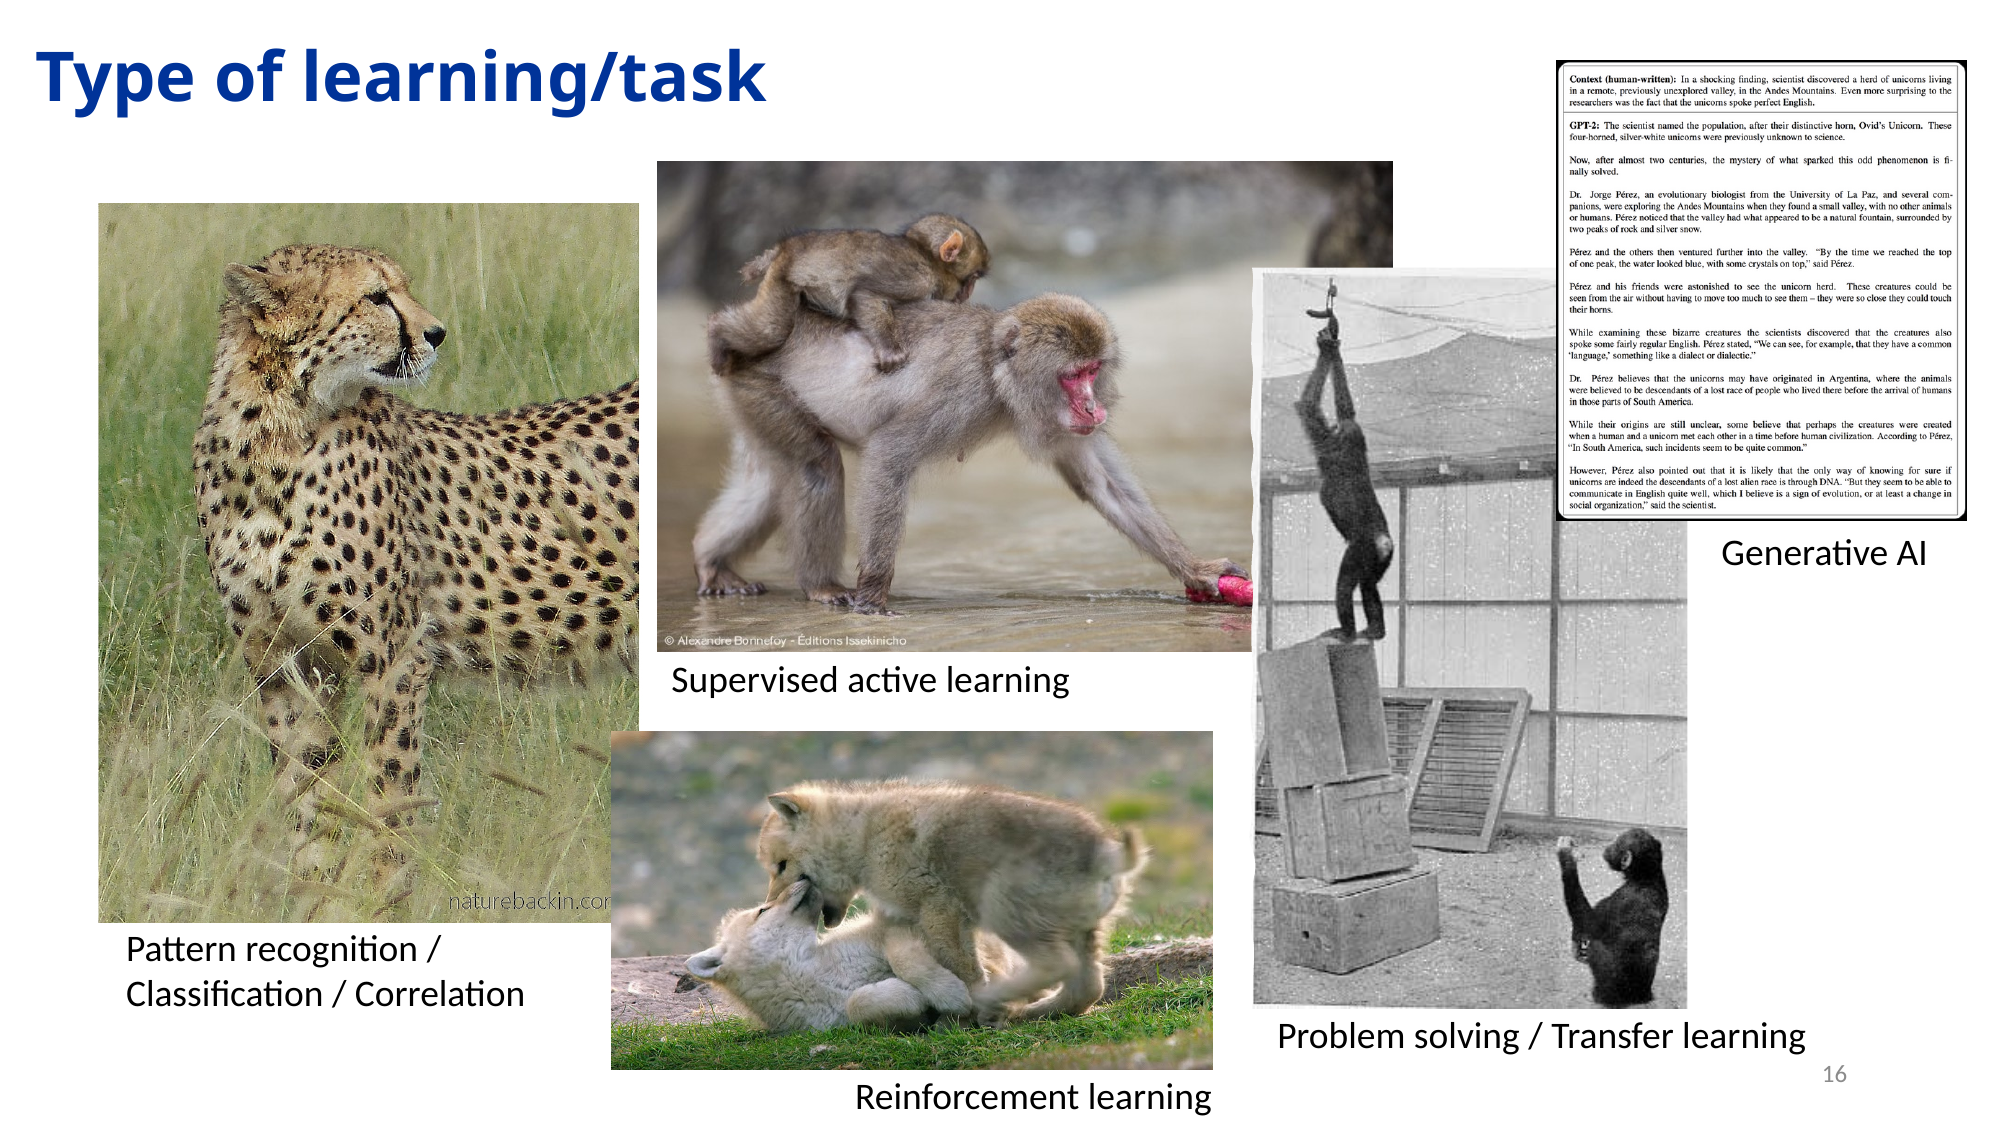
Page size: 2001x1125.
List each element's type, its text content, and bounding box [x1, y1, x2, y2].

picture [8, 60, 1967, 1070]
slide_number 16 [1412, 1042, 1863, 1103]
title Type of learning/task [20, 14, 871, 143]
text_box Reinforcement learning [840, 1064, 1228, 1125]
text_box Pattern recognition / Classification / Correlation [111, 923, 541, 1021]
text_box Supervised active learning [729, 652, 1086, 708]
text_box Problem solving / Transfer learning [1262, 1003, 1822, 1064]
text_box Generative AI [1706, 521, 1944, 581]
